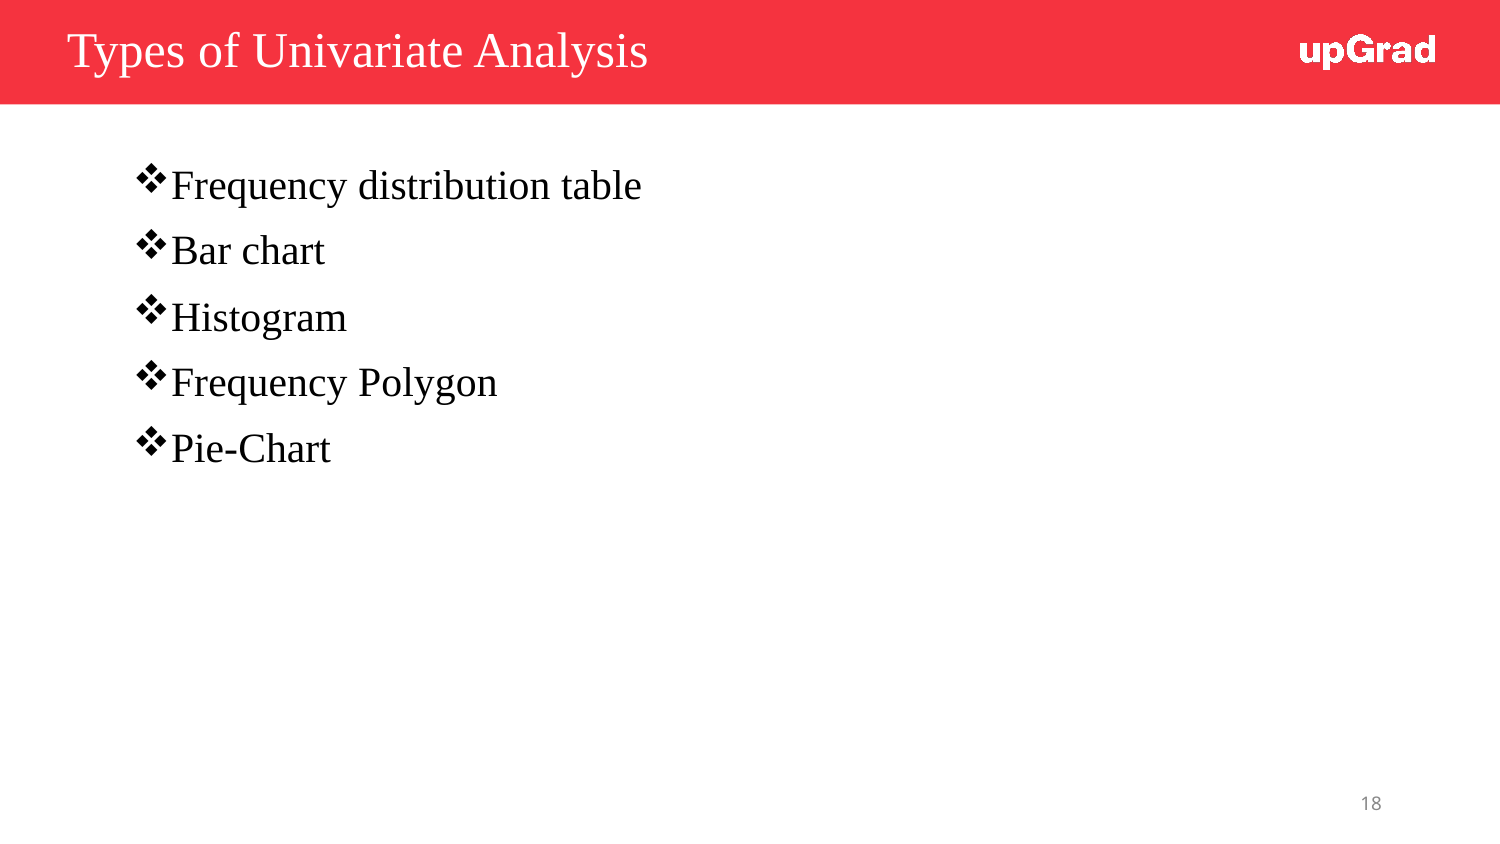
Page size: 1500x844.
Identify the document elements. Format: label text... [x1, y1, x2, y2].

text_box Frequency distribution table Bar chart Histogram Frequency Polygon Pie-Chart [118, 155, 869, 479]
picture [1300, 34, 1435, 70]
title Types of Univariate Analysis [51, 20, 948, 83]
slide_number 18 [1059, 782, 1397, 827]
